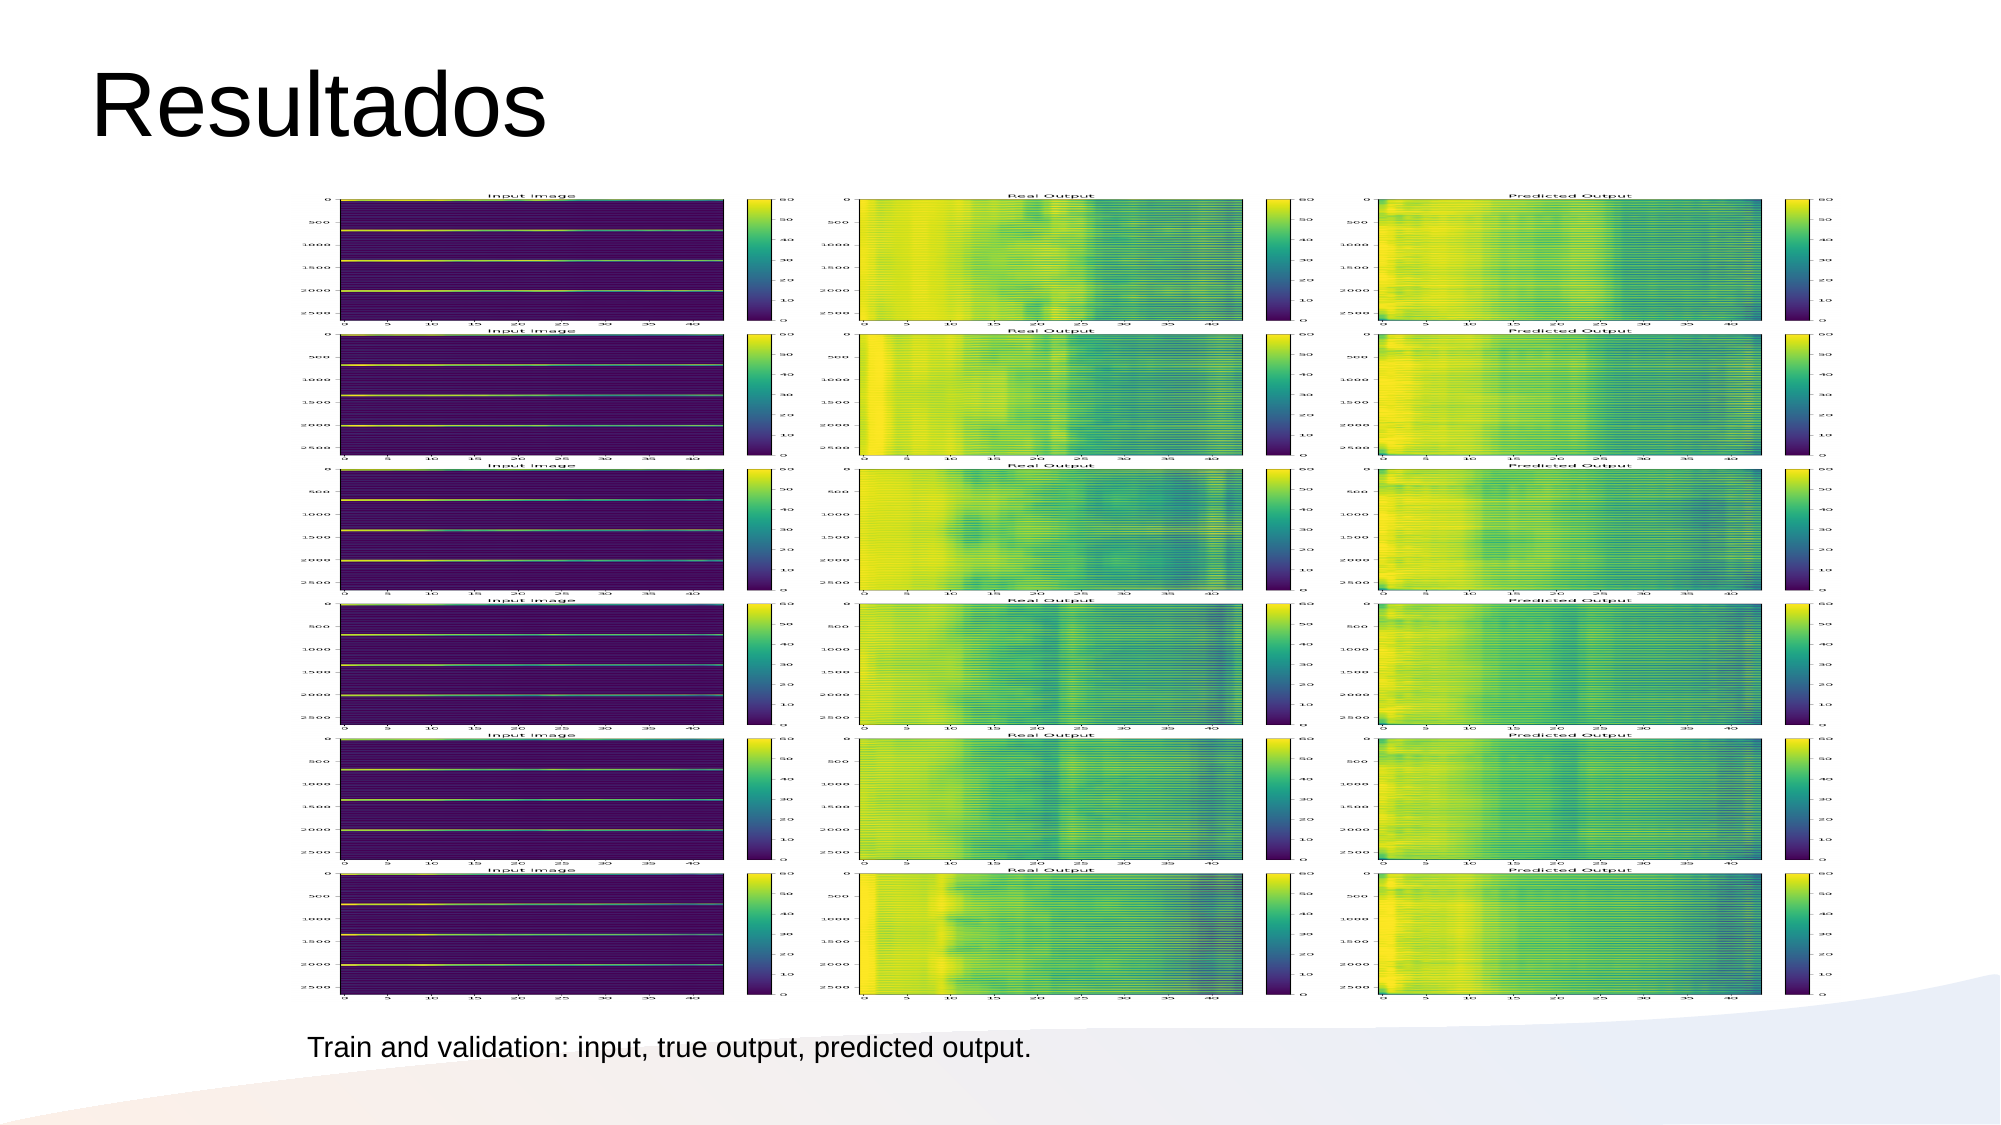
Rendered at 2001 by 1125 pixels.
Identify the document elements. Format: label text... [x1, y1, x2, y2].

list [290, 192, 1842, 1002]
title Resultados [75, 20, 1925, 193]
text_box Train and validation: input, true output, predicted output. [292, 1025, 1643, 1070]
